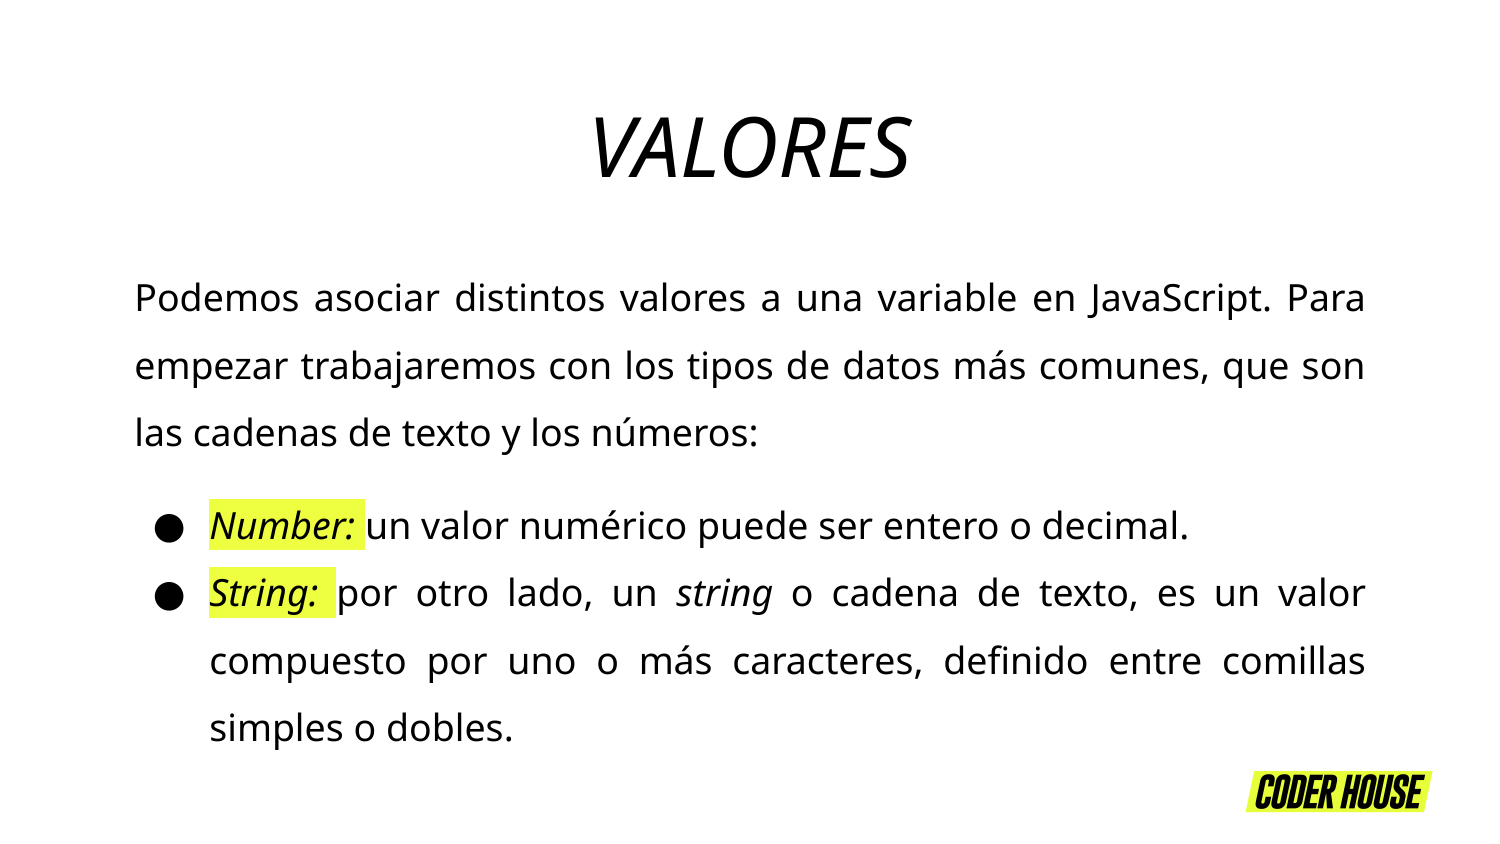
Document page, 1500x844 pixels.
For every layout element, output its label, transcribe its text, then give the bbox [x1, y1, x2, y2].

picture [1241, 764, 1437, 819]
text_box VALORES [188, 89, 1312, 200]
text_box Podemos asociar distintos valores a una variable en JavaScript. Para empezar trabajaremos con los tipos de datos más comunes, que son las cadenas de texto y los números: Number: un valor numérico puede ser entero o decimal. String: por otro lado, un string o cadena de texto, es un valor compuesto por uno o más caracteres, definido entre comillas simples o dobles. [119, 236, 1382, 765]
